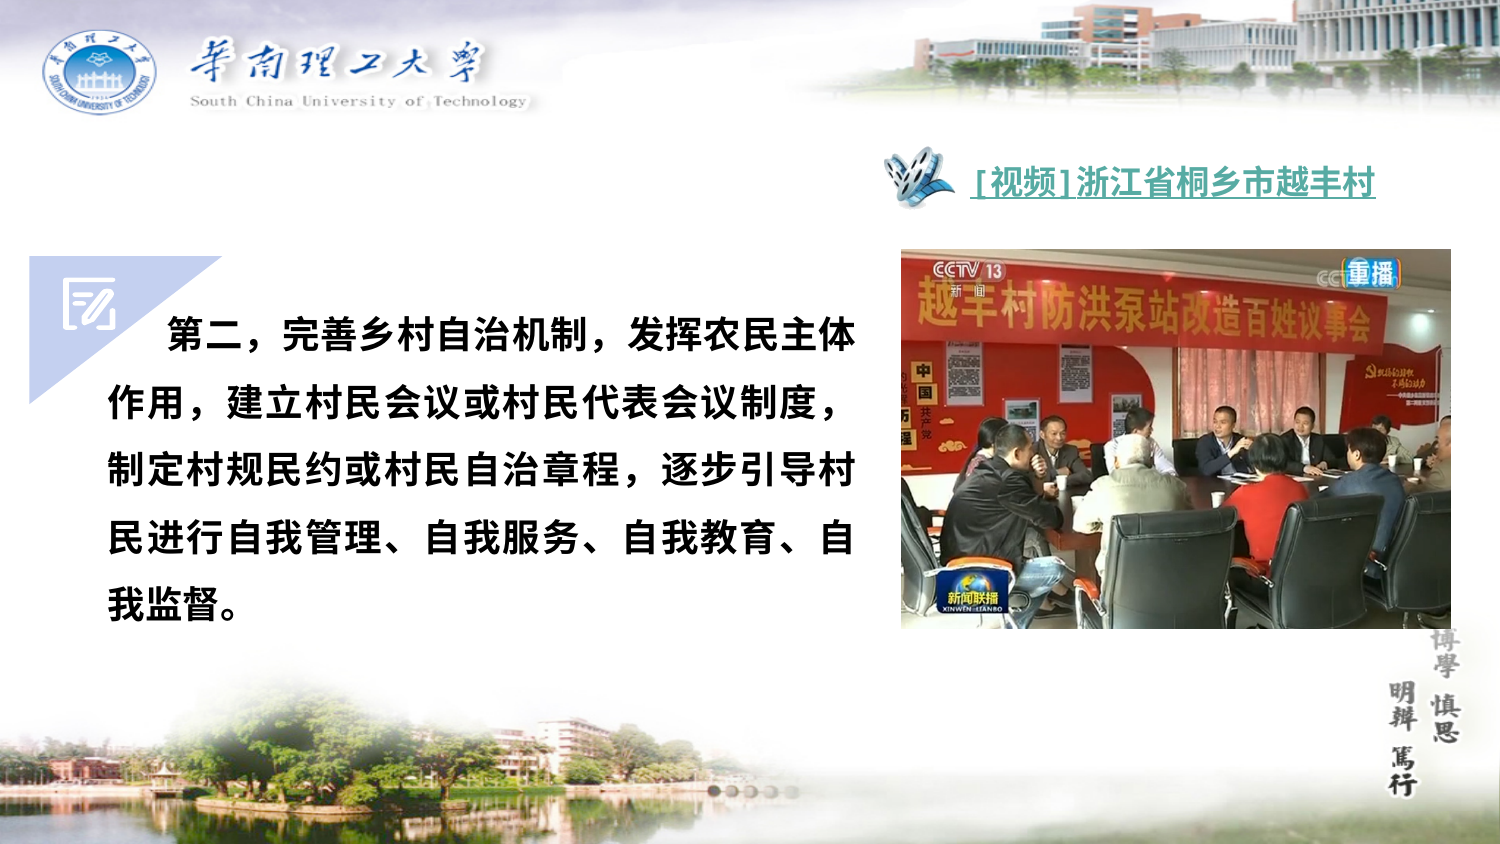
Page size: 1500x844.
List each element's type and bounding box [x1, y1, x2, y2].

text_box [29, 255, 902, 644]
text_box [876, 145, 1451, 210]
picture [0, 0, 1500, 844]
